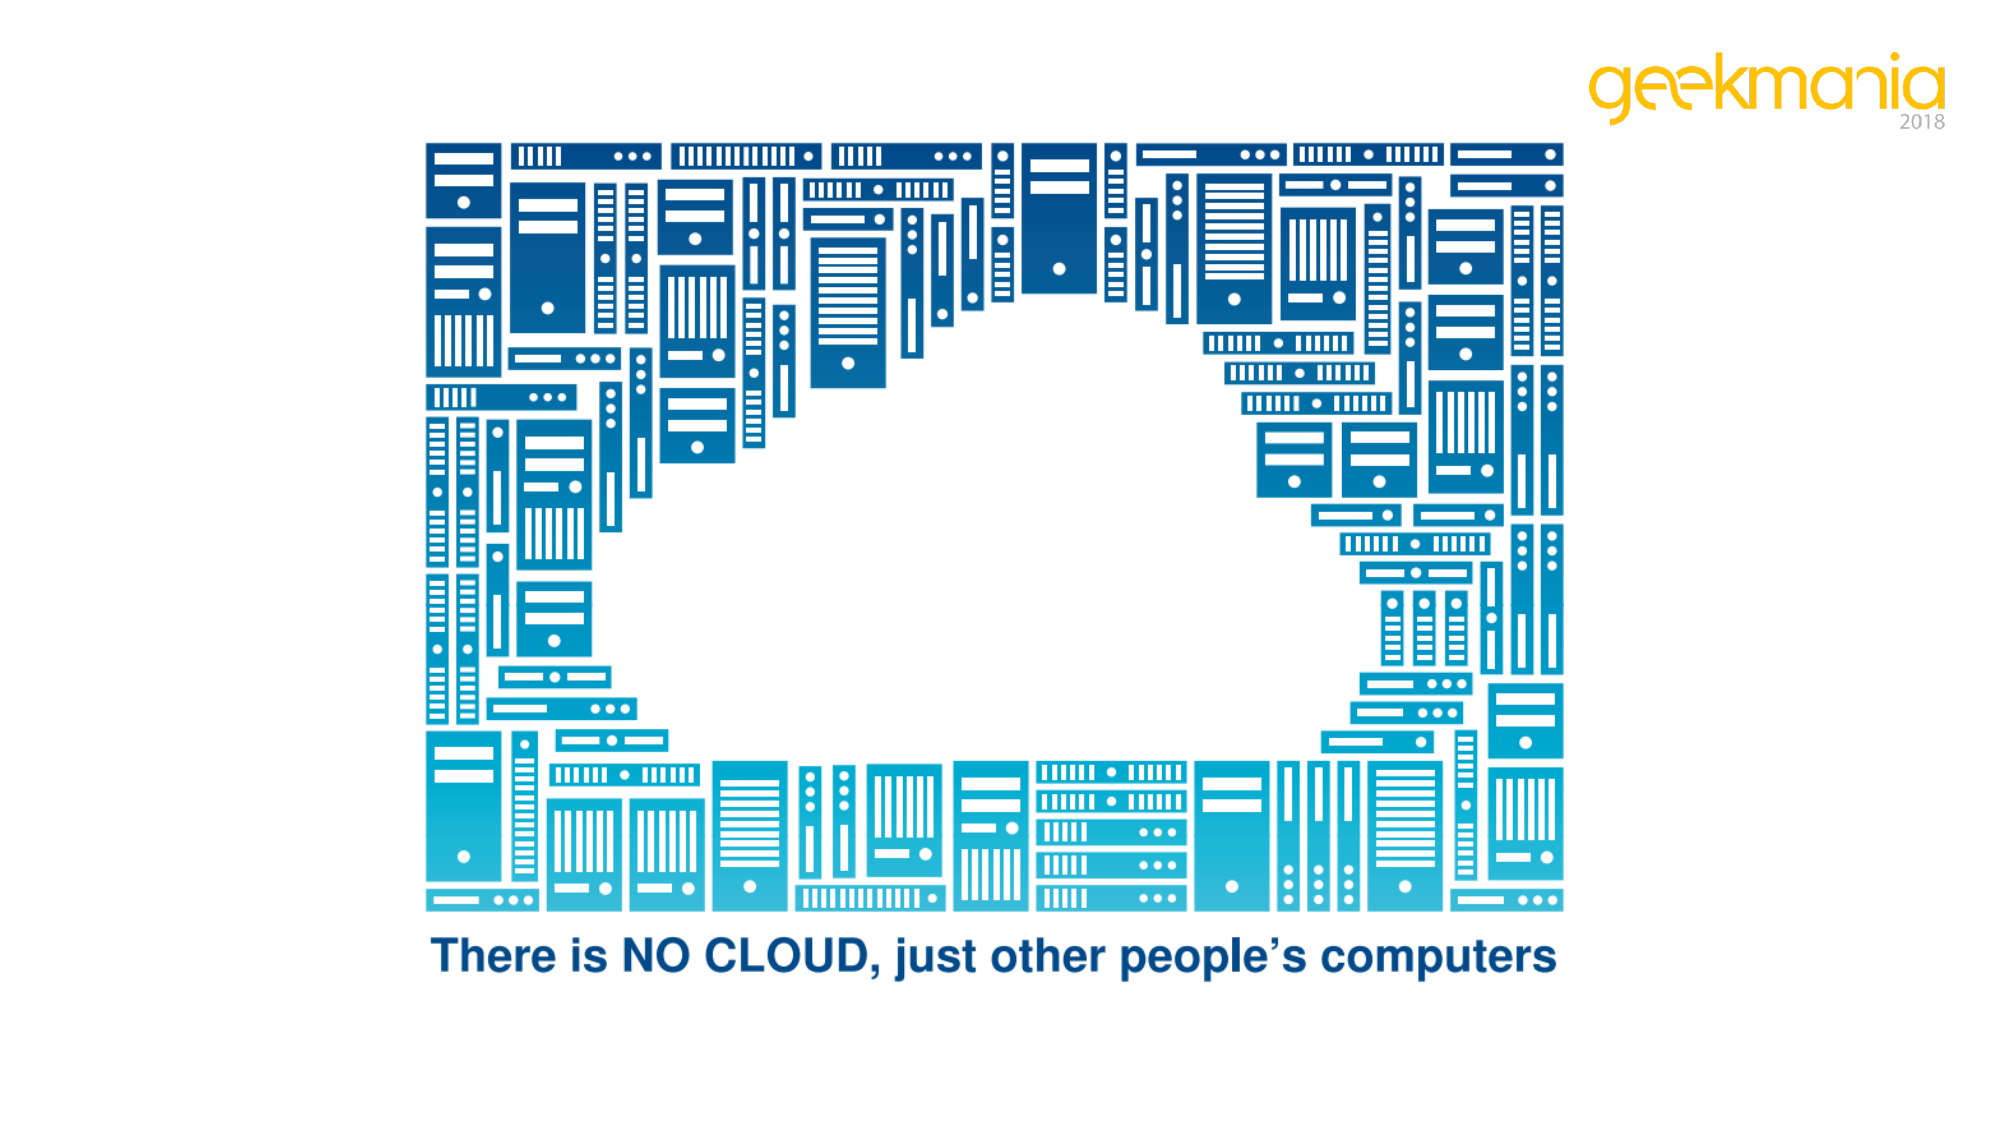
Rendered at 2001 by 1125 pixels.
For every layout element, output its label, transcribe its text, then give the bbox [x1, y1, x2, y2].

picture [1589, 52, 1945, 134]
slide_number 34 [1921, 42, 2000, 87]
picture [422, 134, 1578, 991]
